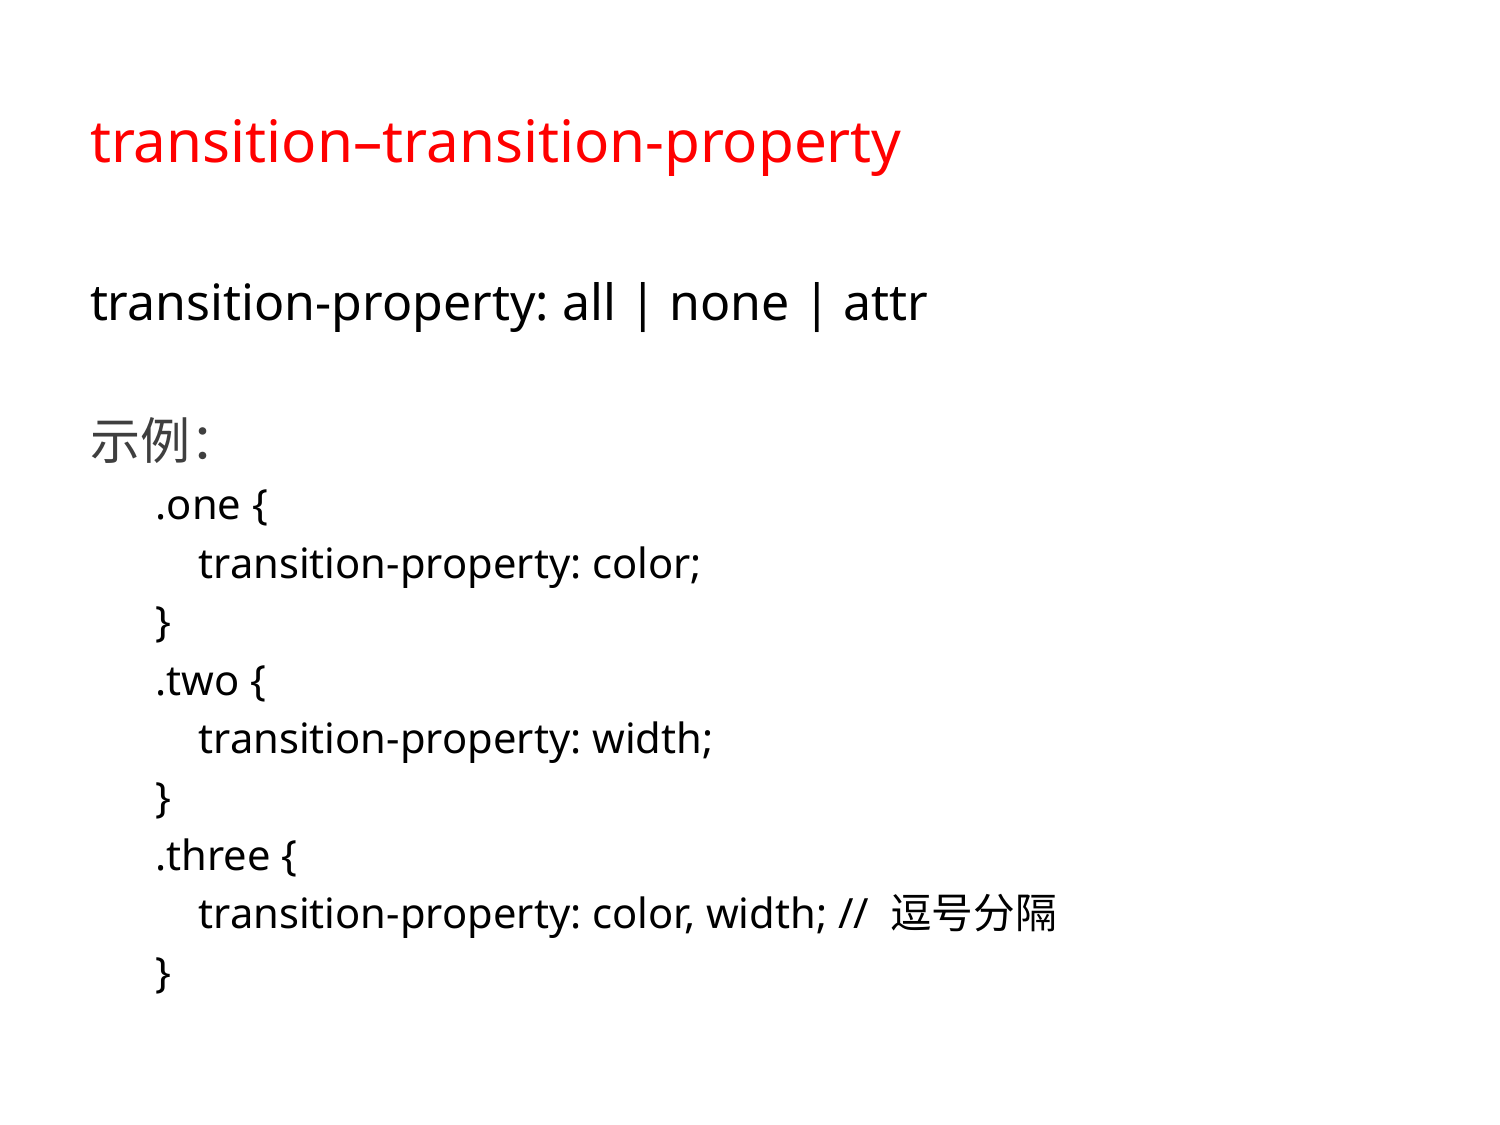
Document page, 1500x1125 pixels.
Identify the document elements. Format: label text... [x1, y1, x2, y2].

title transition–transition-property [75, 45, 1425, 233]
list transition-property: all | none | attr 示例： .one { transition-property: color; } .two { transition-property: width; } .three { transition-property: color, width; // 逗号分隔 } [75, 262, 1425, 1005]
